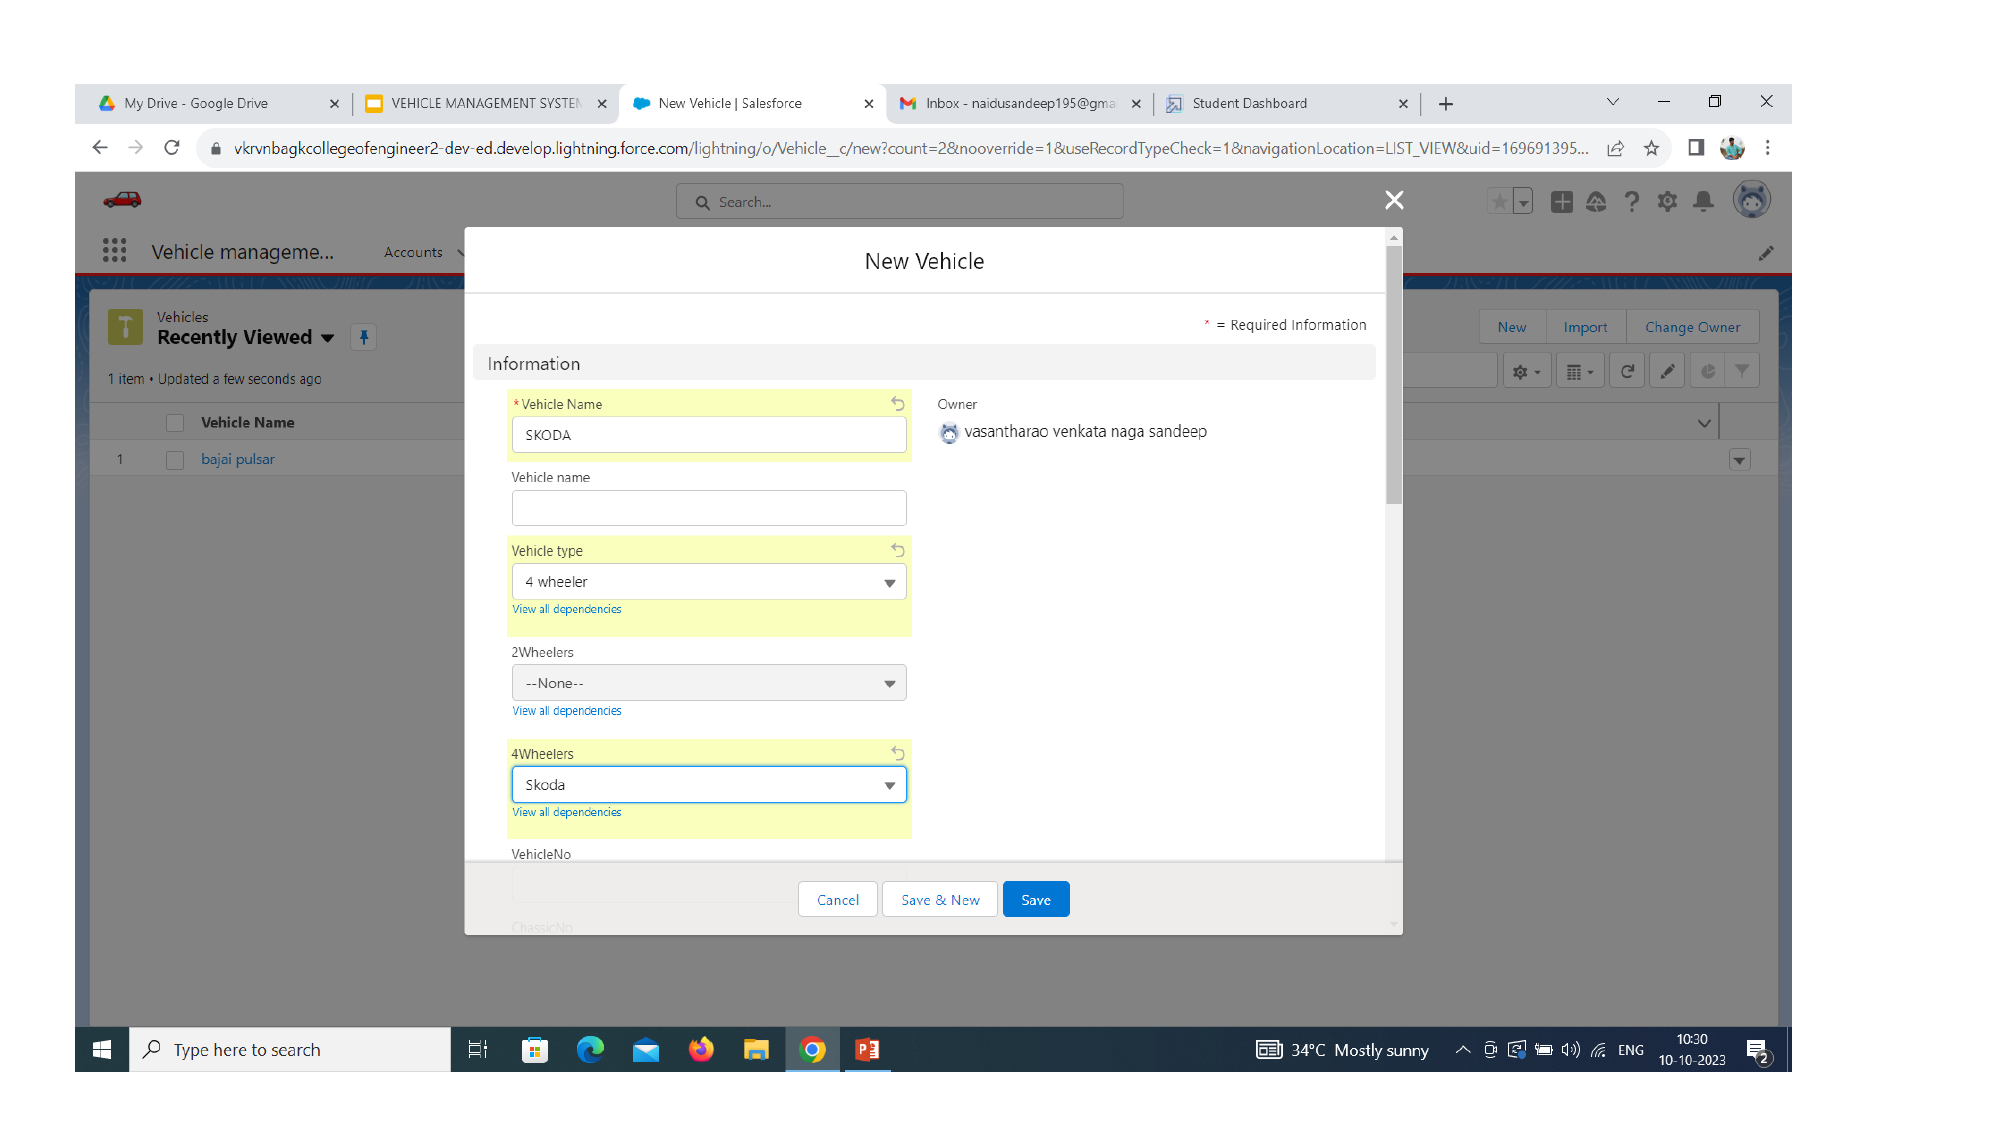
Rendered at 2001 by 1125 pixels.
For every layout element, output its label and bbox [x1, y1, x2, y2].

picture [75, 84, 1792, 1072]
